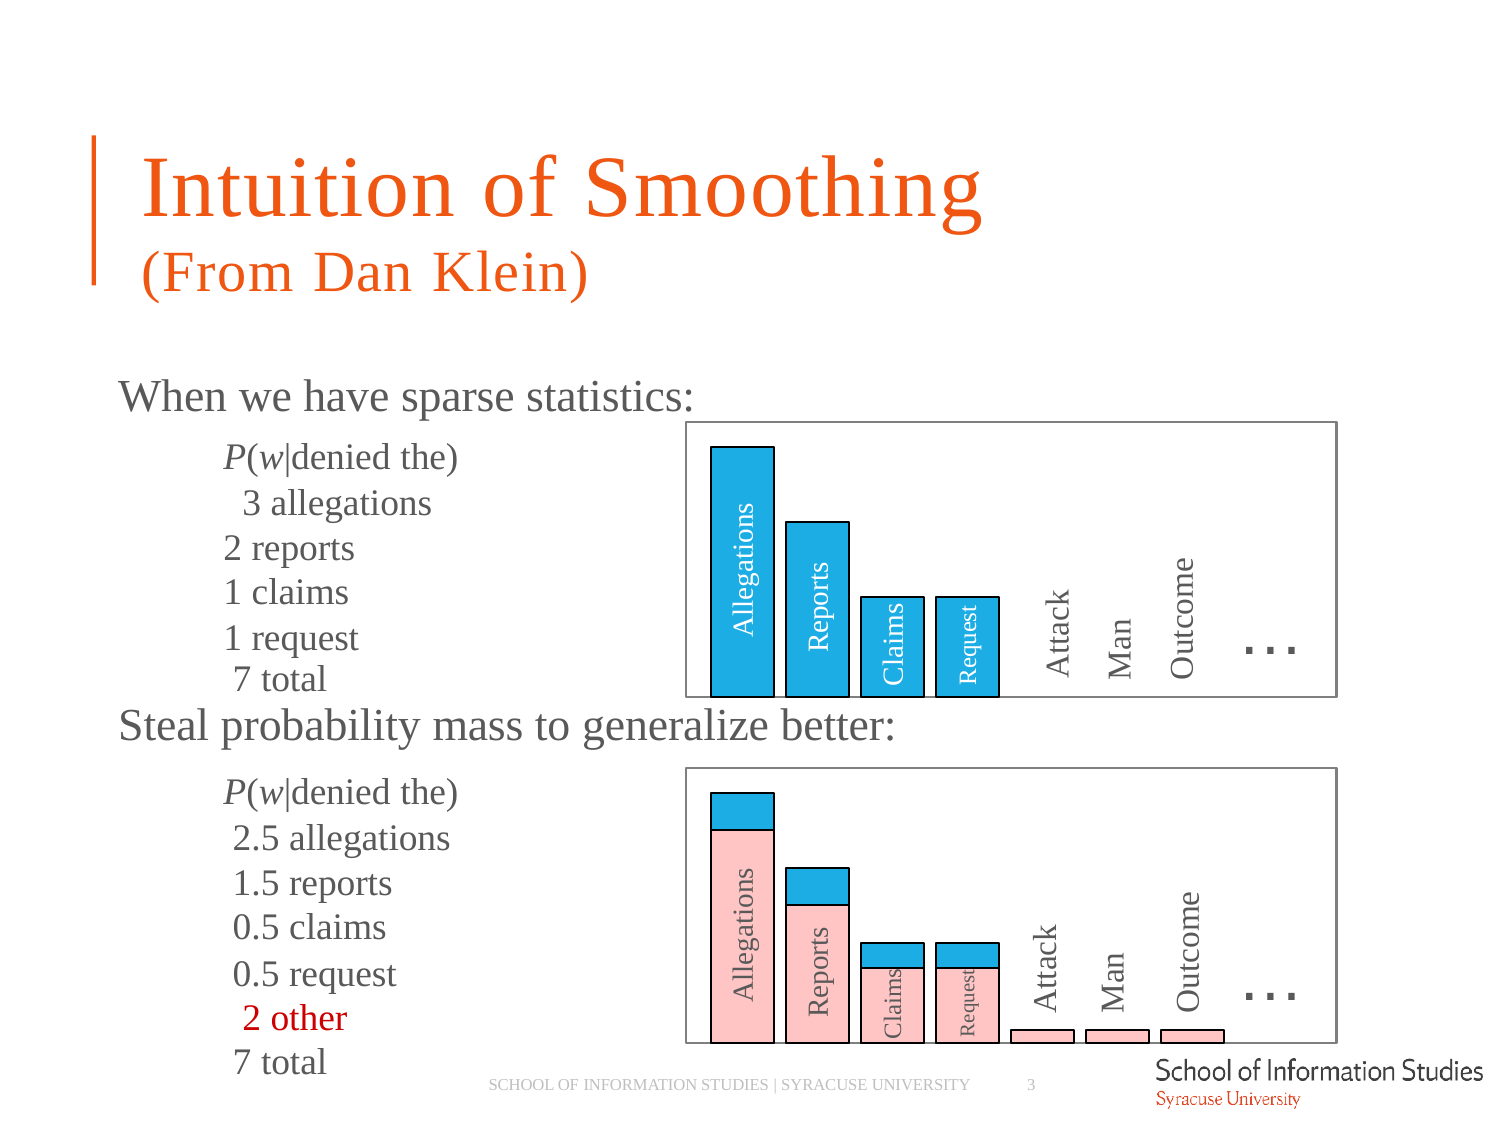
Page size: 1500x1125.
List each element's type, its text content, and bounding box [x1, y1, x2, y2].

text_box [1010, 1028, 1226, 1044]
slide_number 3 [1020, 1073, 1042, 1125]
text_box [935, 595, 1001, 699]
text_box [685, 420, 1338, 699]
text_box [710, 828, 1001, 1044]
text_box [785, 520, 851, 699]
text_box P(w|denied the) 2.5 allegations 1.5 reports 0.5 claims 0.5 request 2 other 7 total [221, 764, 462, 1083]
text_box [935, 966, 1001, 1044]
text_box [860, 966, 926, 1044]
title Intuition of Smoothing [138, 127, 991, 318]
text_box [685, 766, 1338, 1044]
picture [1156, 1058, 1483, 1109]
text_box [860, 595, 926, 699]
footer SCHOOL OF INFORMATION STUDIES | SYRACUSE UNIVERSITY [486, 1073, 979, 1125]
text_box (From Dan Klein) When we have sparse statistics: [116, 231, 700, 421]
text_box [785, 903, 851, 1044]
text_box P(w|denied the) 3 allegations 2 reports 1 claims 1 request [221, 430, 462, 655]
text_box 7 total Steal probability mass to generalize better: [115, 655, 903, 750]
